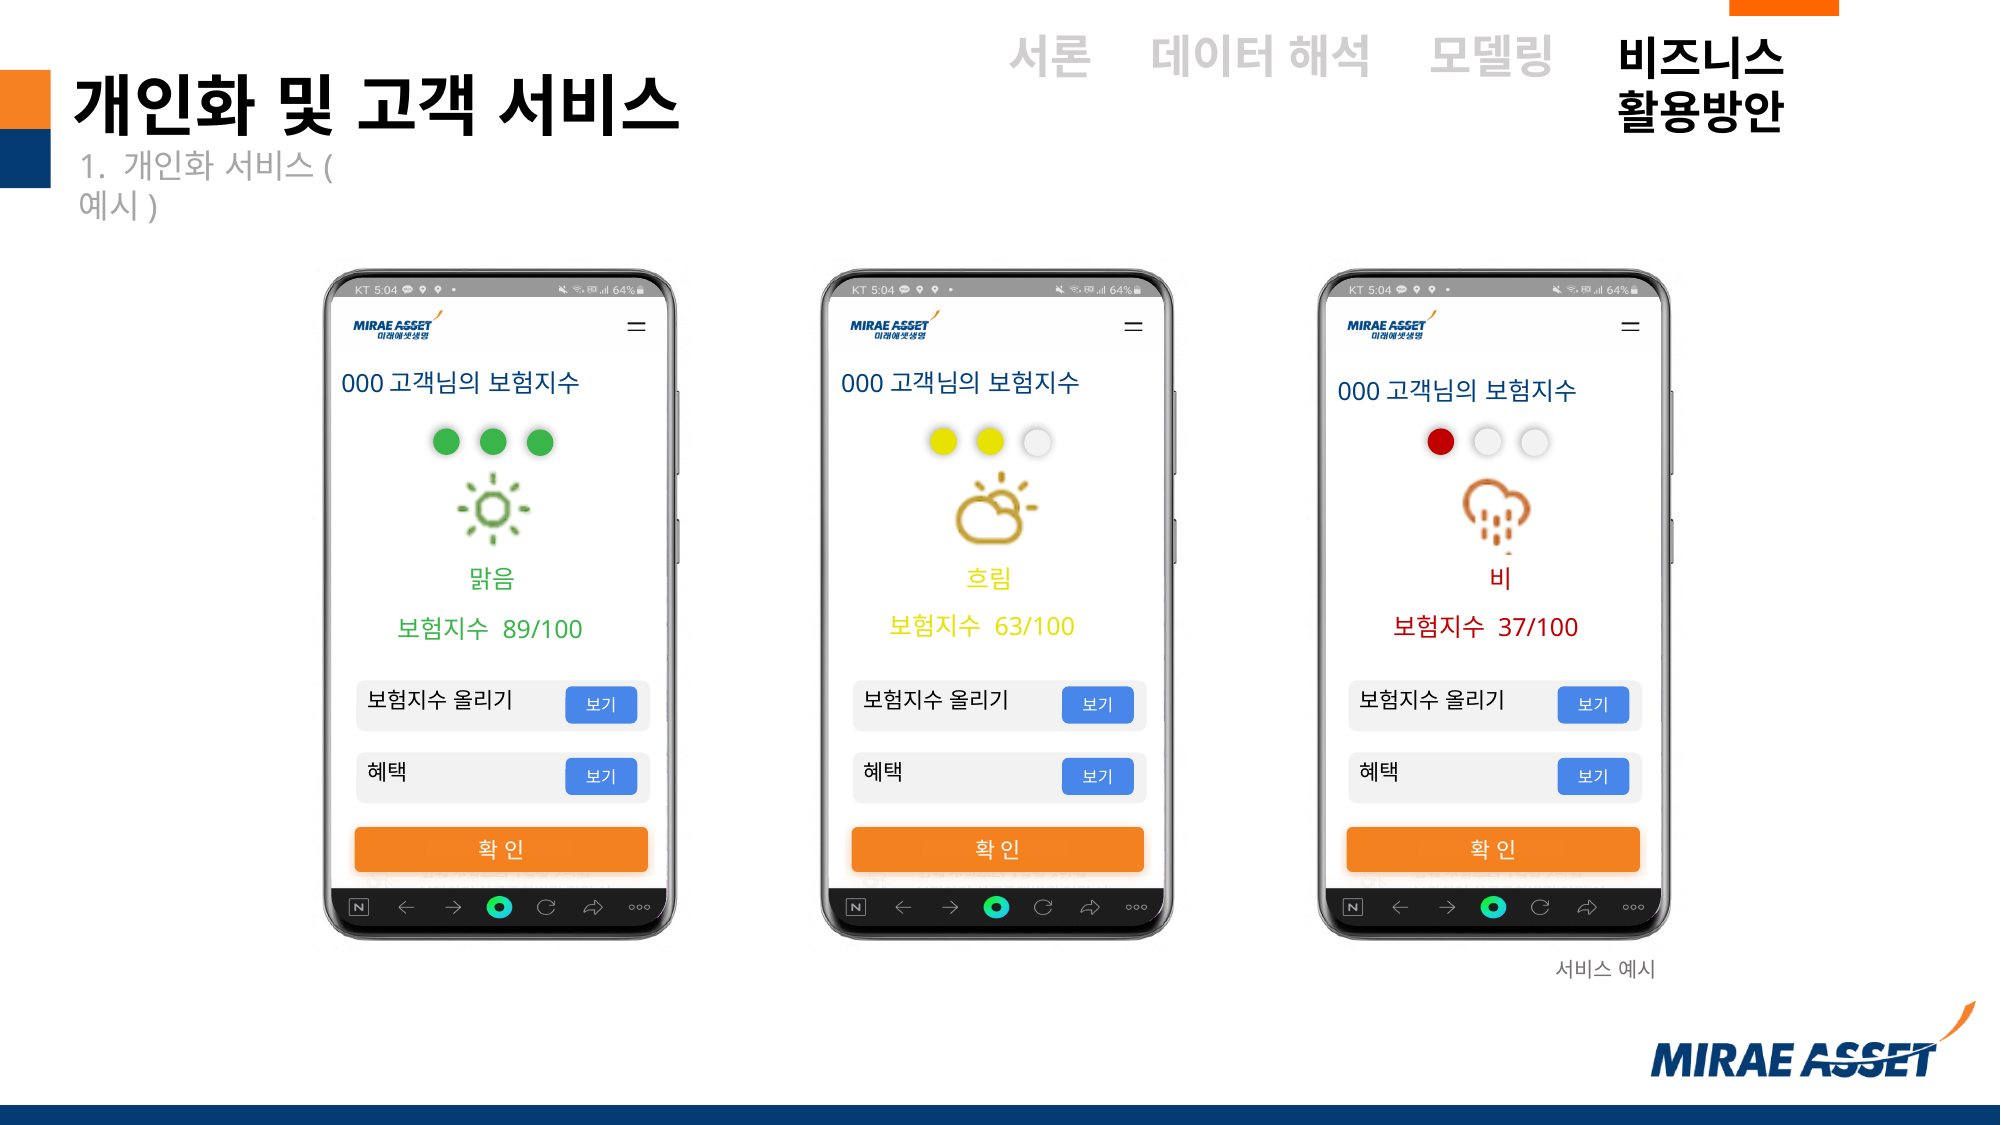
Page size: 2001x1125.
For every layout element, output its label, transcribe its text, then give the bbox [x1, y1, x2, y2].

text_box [0, 69, 51, 189]
text_box 1. 개인화 서비스(예시) [64, 151, 393, 233]
picture [1644, 997, 1977, 1085]
text_box 모델링 [1414, 20, 1570, 91]
text_box [1728, 0, 1840, 17]
text_box 서론 [994, 20, 1108, 91]
text_box 개인화 및 고객 서비스 [58, 56, 810, 151]
text_box 비즈니스 활용방안 [1603, 21, 1977, 147]
text_box 데이터 해석 [1135, 20, 1388, 91]
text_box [292, 254, 1695, 990]
